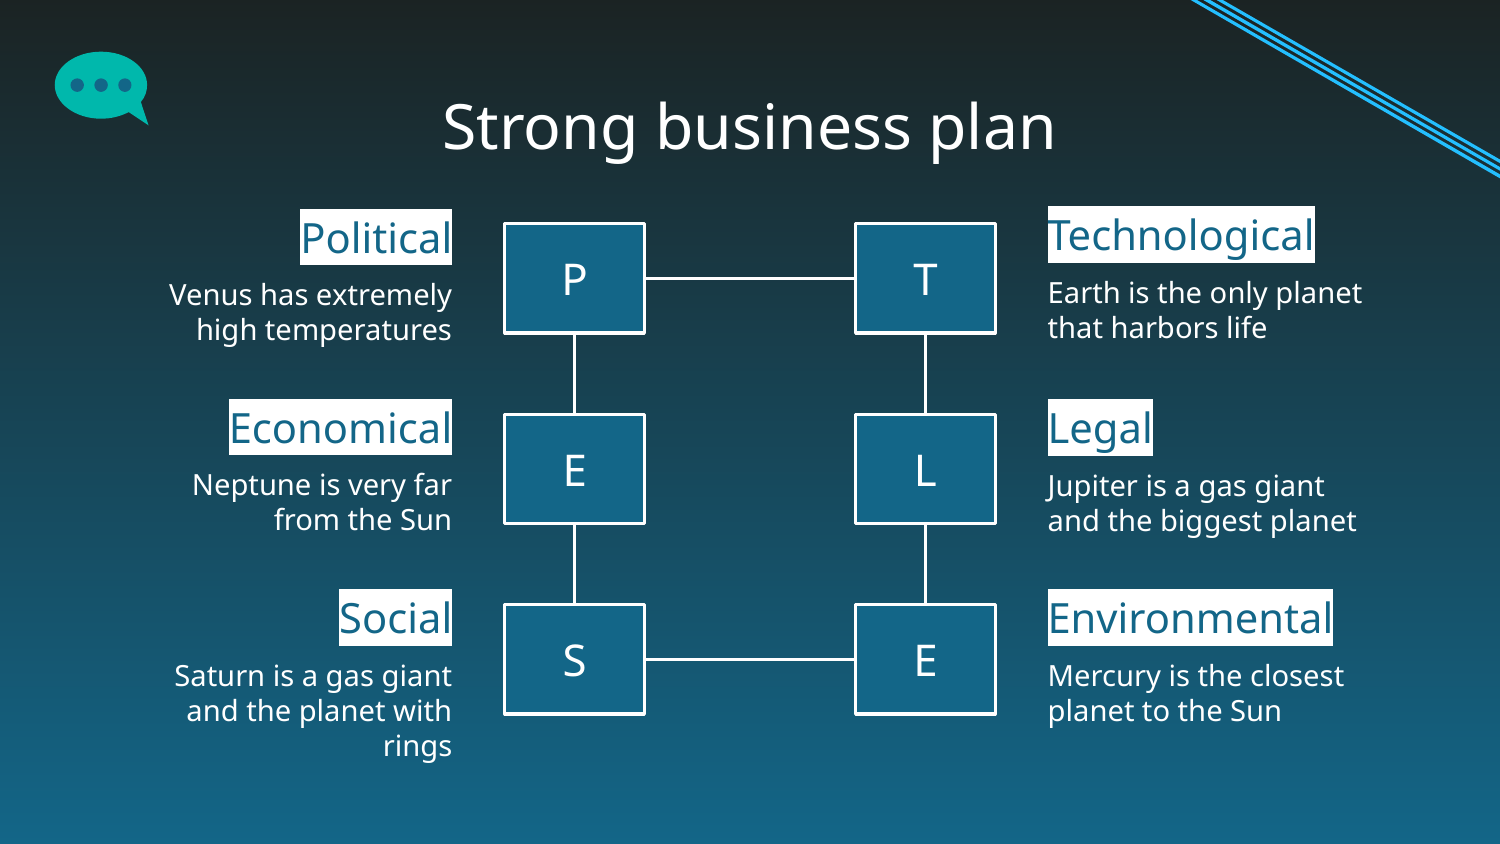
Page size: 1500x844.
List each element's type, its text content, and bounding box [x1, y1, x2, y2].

text_box Political [116, 202, 468, 271]
text_box Earth is the only planet that harbors life [1032, 274, 1384, 353]
text_box Social [116, 582, 468, 652]
text_box Saturn is a gas giant and the planet with rings [116, 657, 468, 736]
text_box S [504, 604, 645, 714]
text_box Neptune is very far from the Sun [116, 466, 468, 546]
text_box L [855, 414, 996, 524]
text_box Legal [1032, 392, 1384, 461]
text_box Technological [1032, 199, 1384, 269]
text_box Venus has extremely high temperatures [116, 276, 468, 355]
text_box T [855, 223, 996, 334]
text_box E [855, 604, 996, 714]
text_box Jupiter is a gas giant and the biggest planet [1032, 466, 1384, 546]
title Strong business plan [116, 88, 1383, 177]
text_box P [504, 223, 645, 334]
text_box Mercury is the closest planet to the Sun [1032, 657, 1384, 736]
text_box Economical [116, 392, 468, 461]
text_box E [504, 414, 645, 524]
text_box Environmental [1032, 582, 1384, 652]
